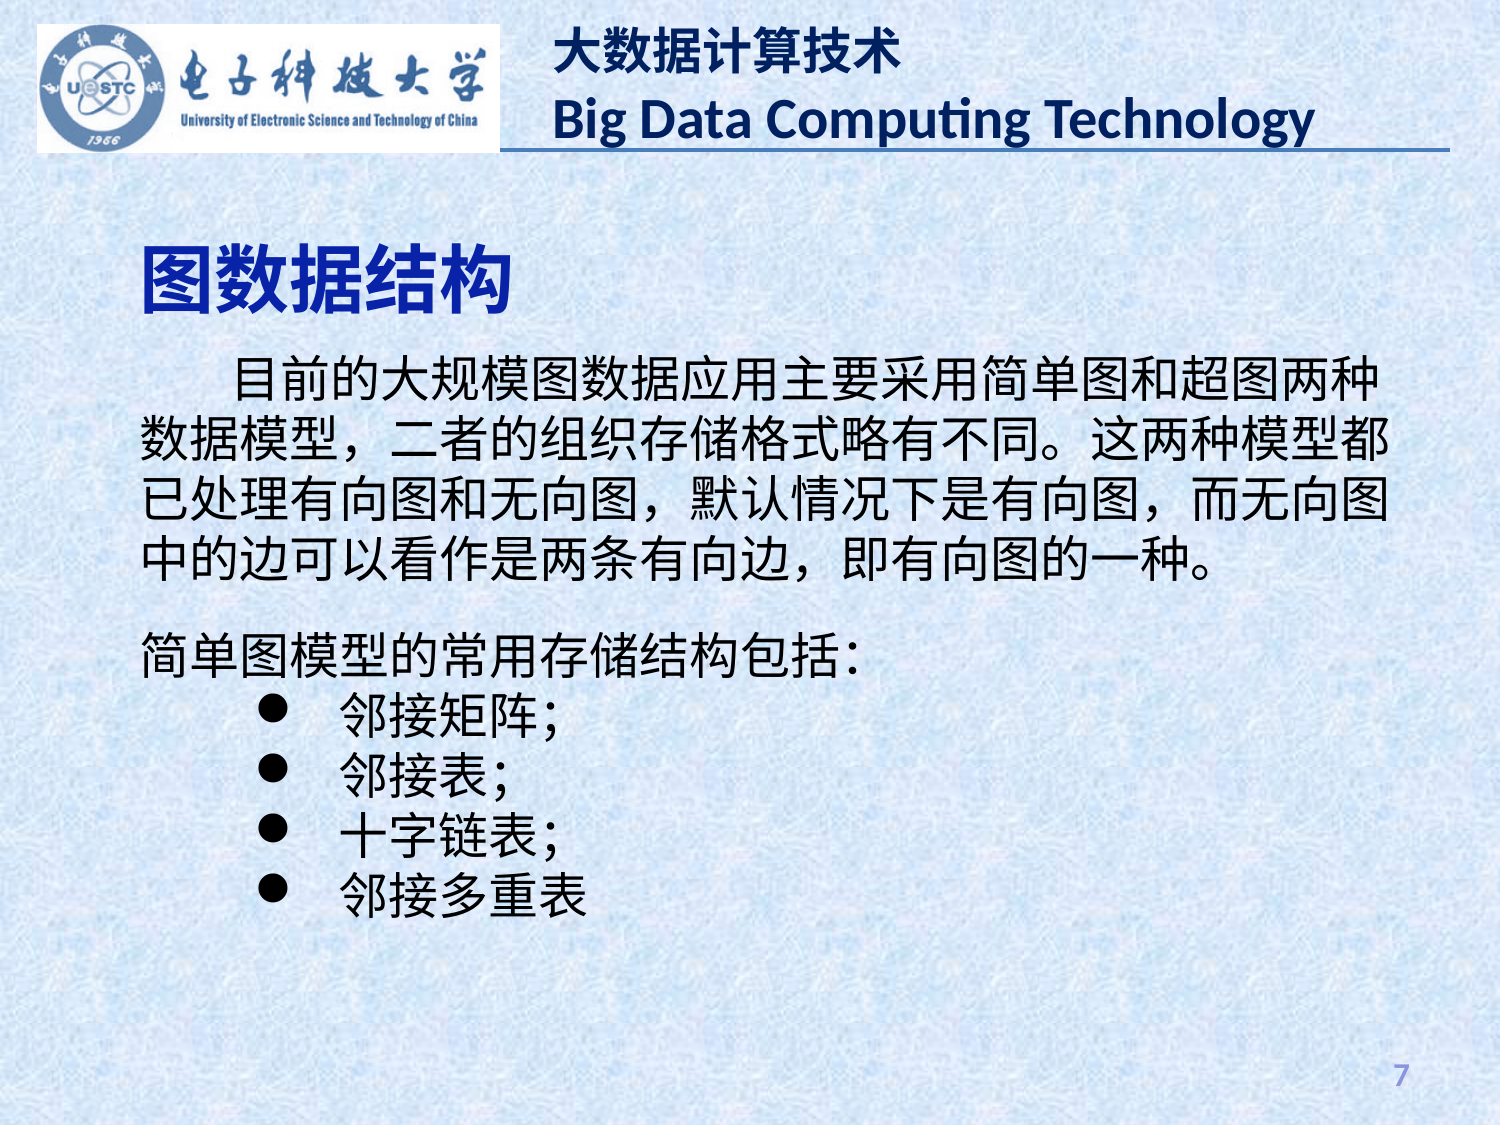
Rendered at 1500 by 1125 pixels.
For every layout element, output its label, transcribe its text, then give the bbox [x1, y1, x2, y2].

text_box 大数据计算技术 Big Data Computing Technology [537, 12, 1450, 149]
picture [0, 0, 1500, 1125]
text_box 图数据结构 目前的大规模图数据应用主要采用简单图和超图两种数据模型，二者的组织存储格式略有不同。这两种模型都已处理有向图和无向图，默认情况下是有向图，而无向图中的边可以看作是两条有向边，即有向图的一种。 简单图模型的常用存储结构包括： 邻接矩阵； 邻接表； 十字链表； 邻接多重表 [124, 224, 1413, 933]
slide_number 7 [1074, 1042, 1425, 1103]
